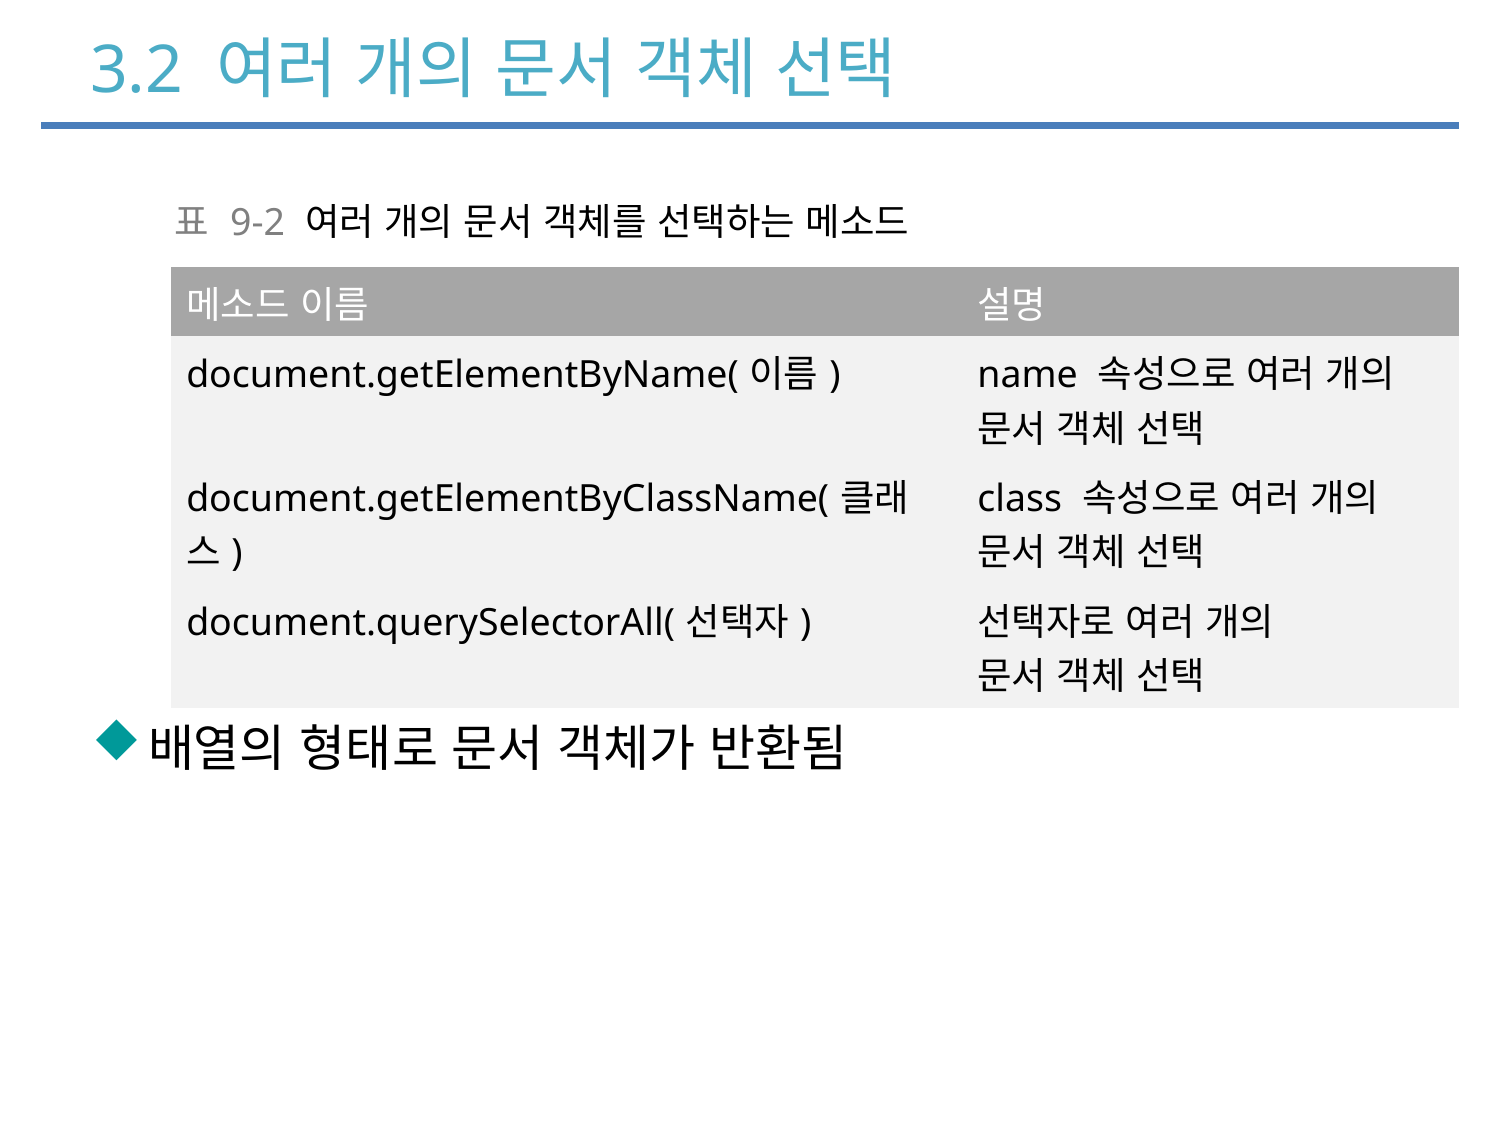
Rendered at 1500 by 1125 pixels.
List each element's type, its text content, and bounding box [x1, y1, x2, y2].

table_header 설명 [963, 267, 1459, 336]
list 배열의 형태로 문서 객체가 반환됨 [76, 148, 1459, 1094]
table_cell document.getElementByClassName(클래스) [171, 460, 963, 584]
table_cell name 속성으로 여러 개의 문서 객체 선택 [963, 336, 1459, 460]
table_cell class 속성으로 여러 개의 문서 객체 선택 [963, 460, 1459, 584]
table_header 표 9-2 여러 개의 문서 객체를 선택하는 메소드 [160, 185, 1158, 253]
table_cell document.querySelectorAll(선택자) [171, 584, 963, 708]
table_cell document.getElementByName(이름) [171, 336, 963, 460]
table_cell 선택자로 여러 개의 문서 객체 선택 [963, 584, 1459, 708]
table_header 메소드 이름 [171, 267, 963, 336]
title 3.2 여러 개의 문서 객체 선택 [75, 19, 1425, 114]
